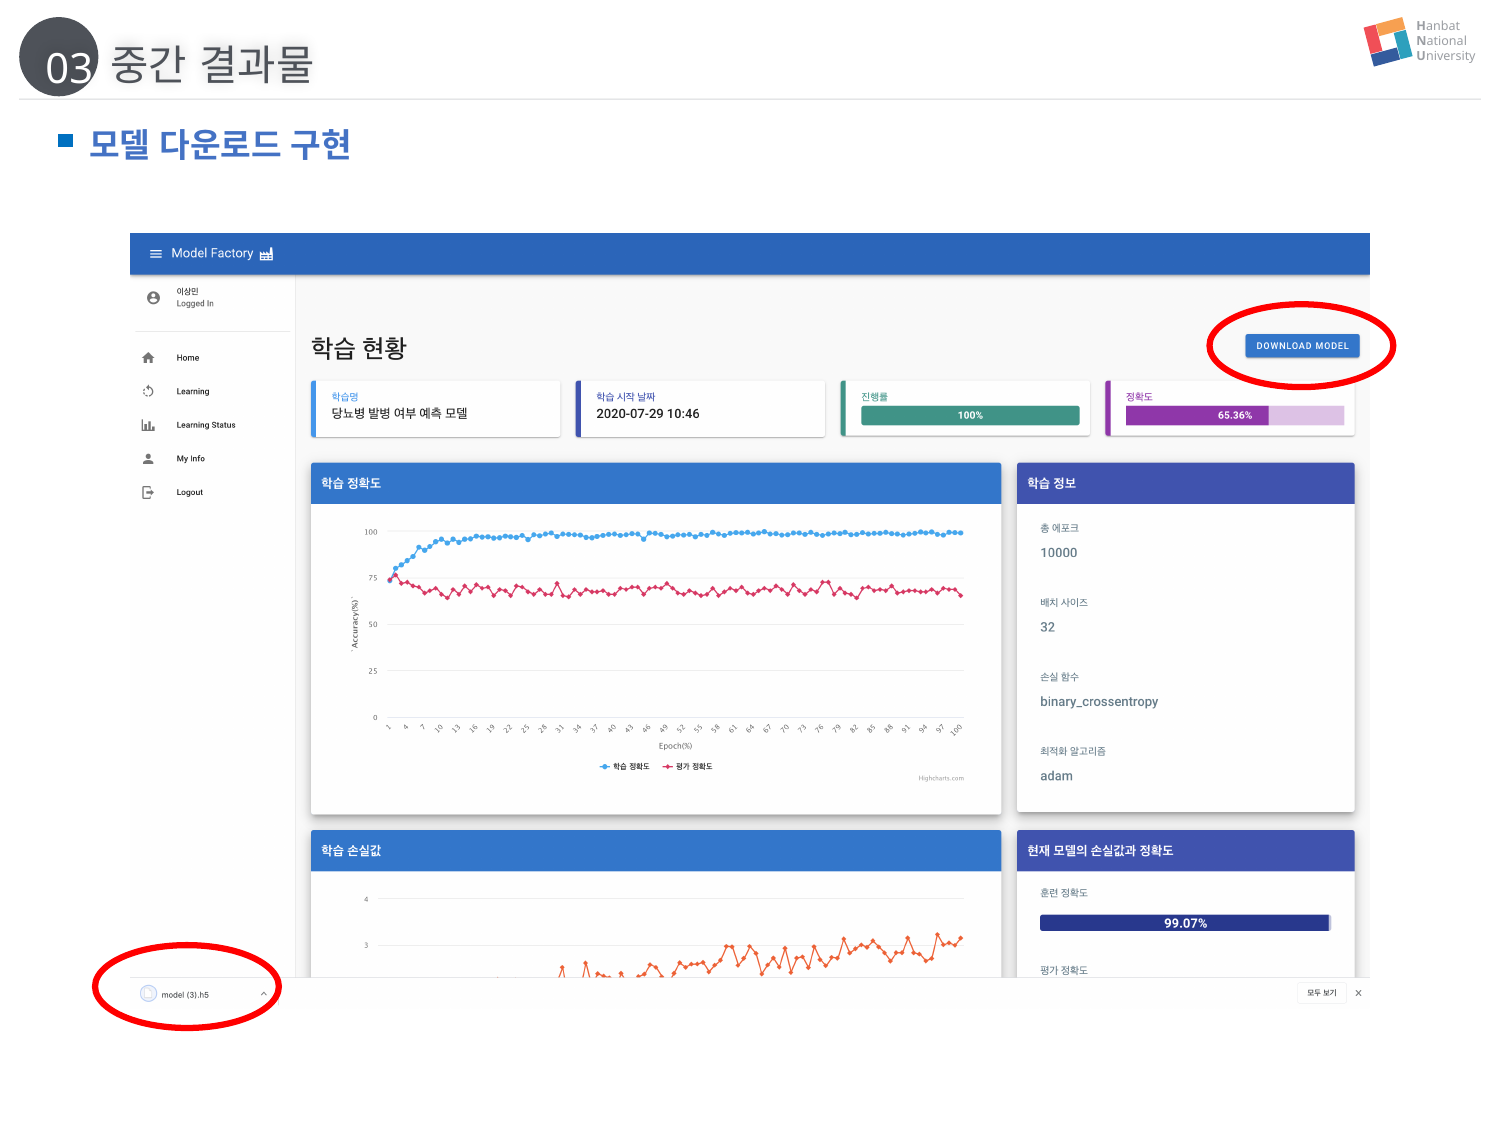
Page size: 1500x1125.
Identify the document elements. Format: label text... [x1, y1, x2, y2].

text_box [1366, 10, 1489, 72]
text_box [93, 952, 266, 1030]
text_box [1370, 316, 1395, 375]
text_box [58, 96, 926, 166]
text_box [18, 16, 86, 76]
picture [130, 233, 1370, 1009]
text_box 03 [30, 34, 91, 98]
text_box 중간 결과물 [95, 31, 330, 96]
